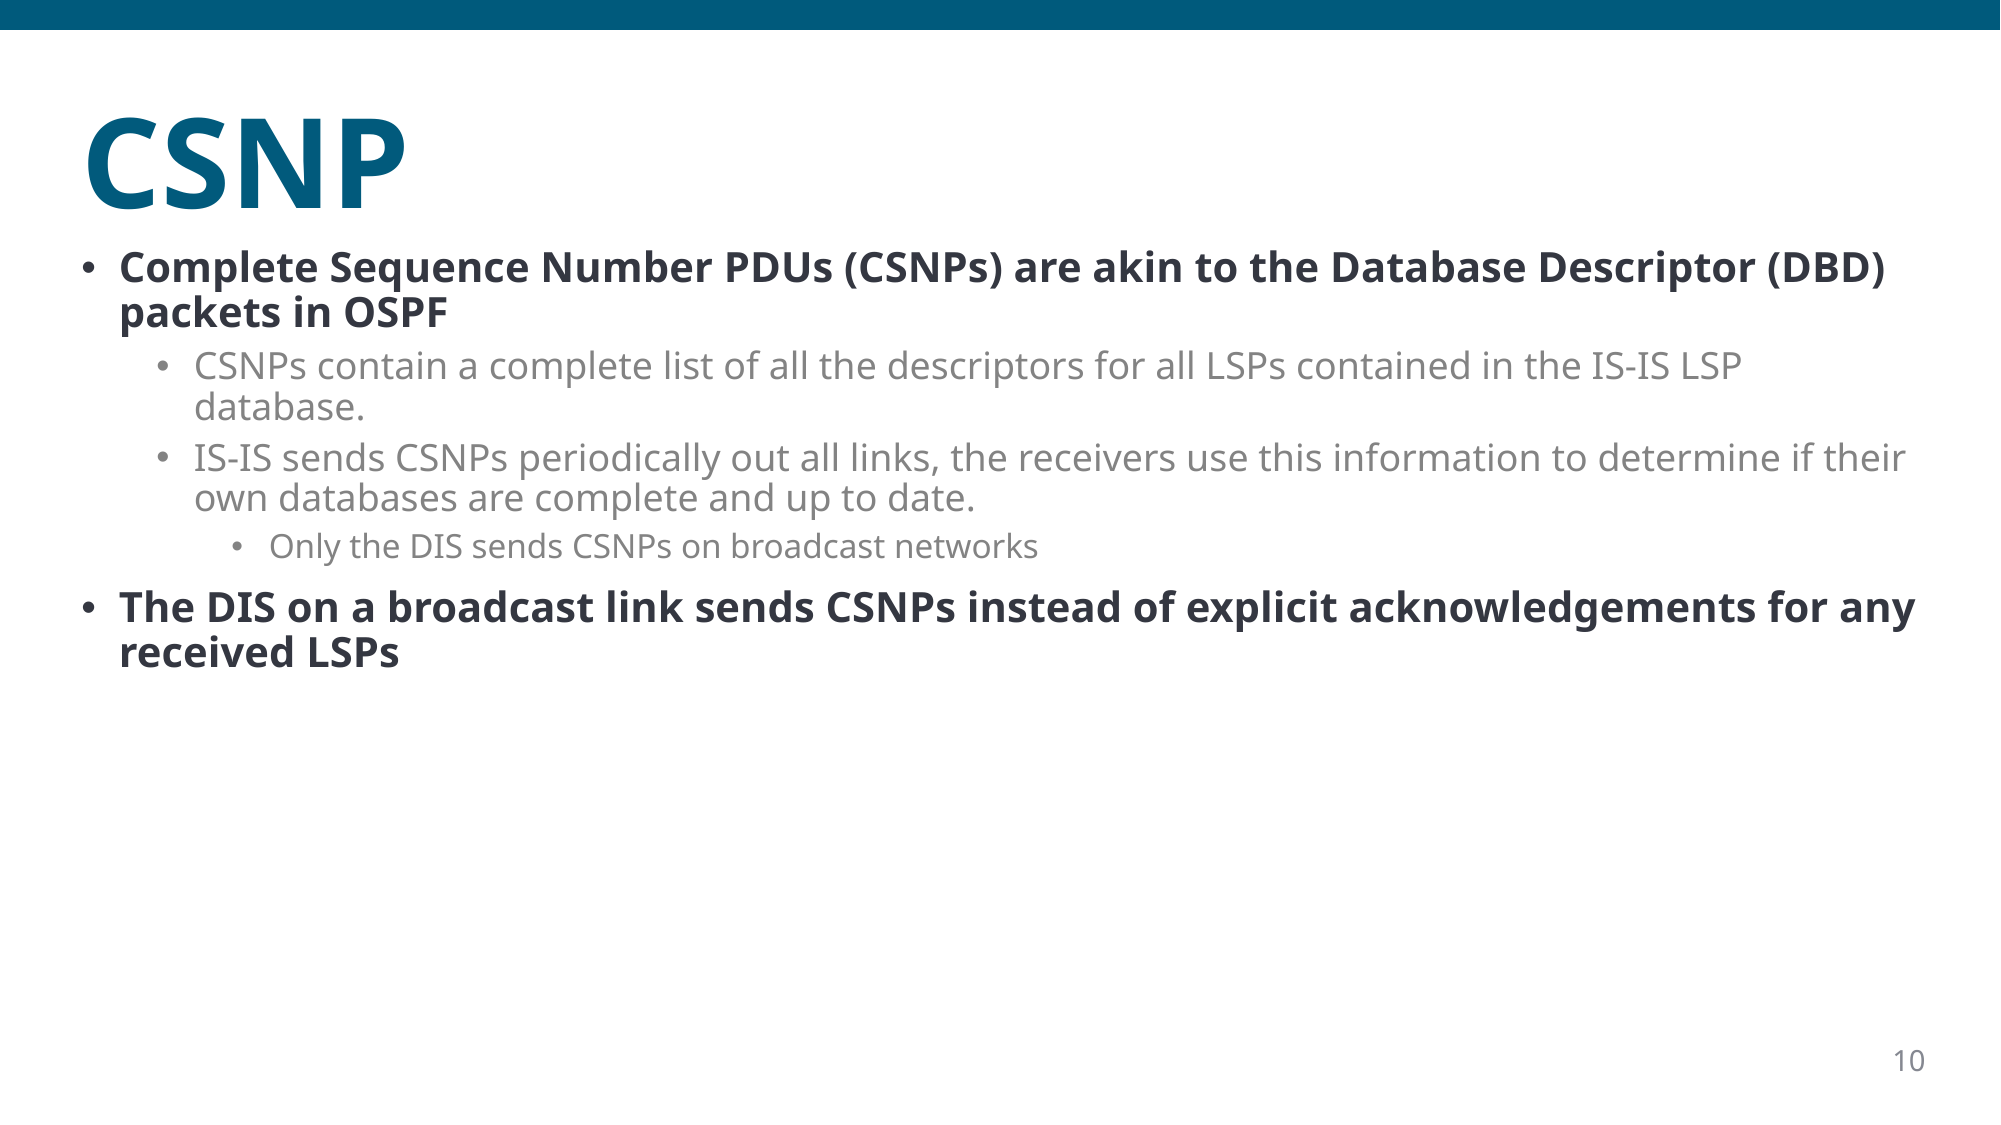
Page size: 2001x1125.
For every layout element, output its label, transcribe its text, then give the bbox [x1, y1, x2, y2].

list Complete Sequence Number PDUs (CSNPs) are akin to the Database Descriptor (DBD) packets in OSPF CSNPs contain a complete list of all the descriptors for all LSPs contained in the IS-IS LSP database. IS-IS sends CSNPs periodically out all links, the receivers use this information to determine if their own databases are complete and up to date. Only the DIS sends CSNPs on broadcast networks The DIS on a broadcast link sends CSNPs instead of explicit acknowledgements for any received LSPs [66, 239, 1934, 969]
title CSNP [66, 59, 1977, 278]
